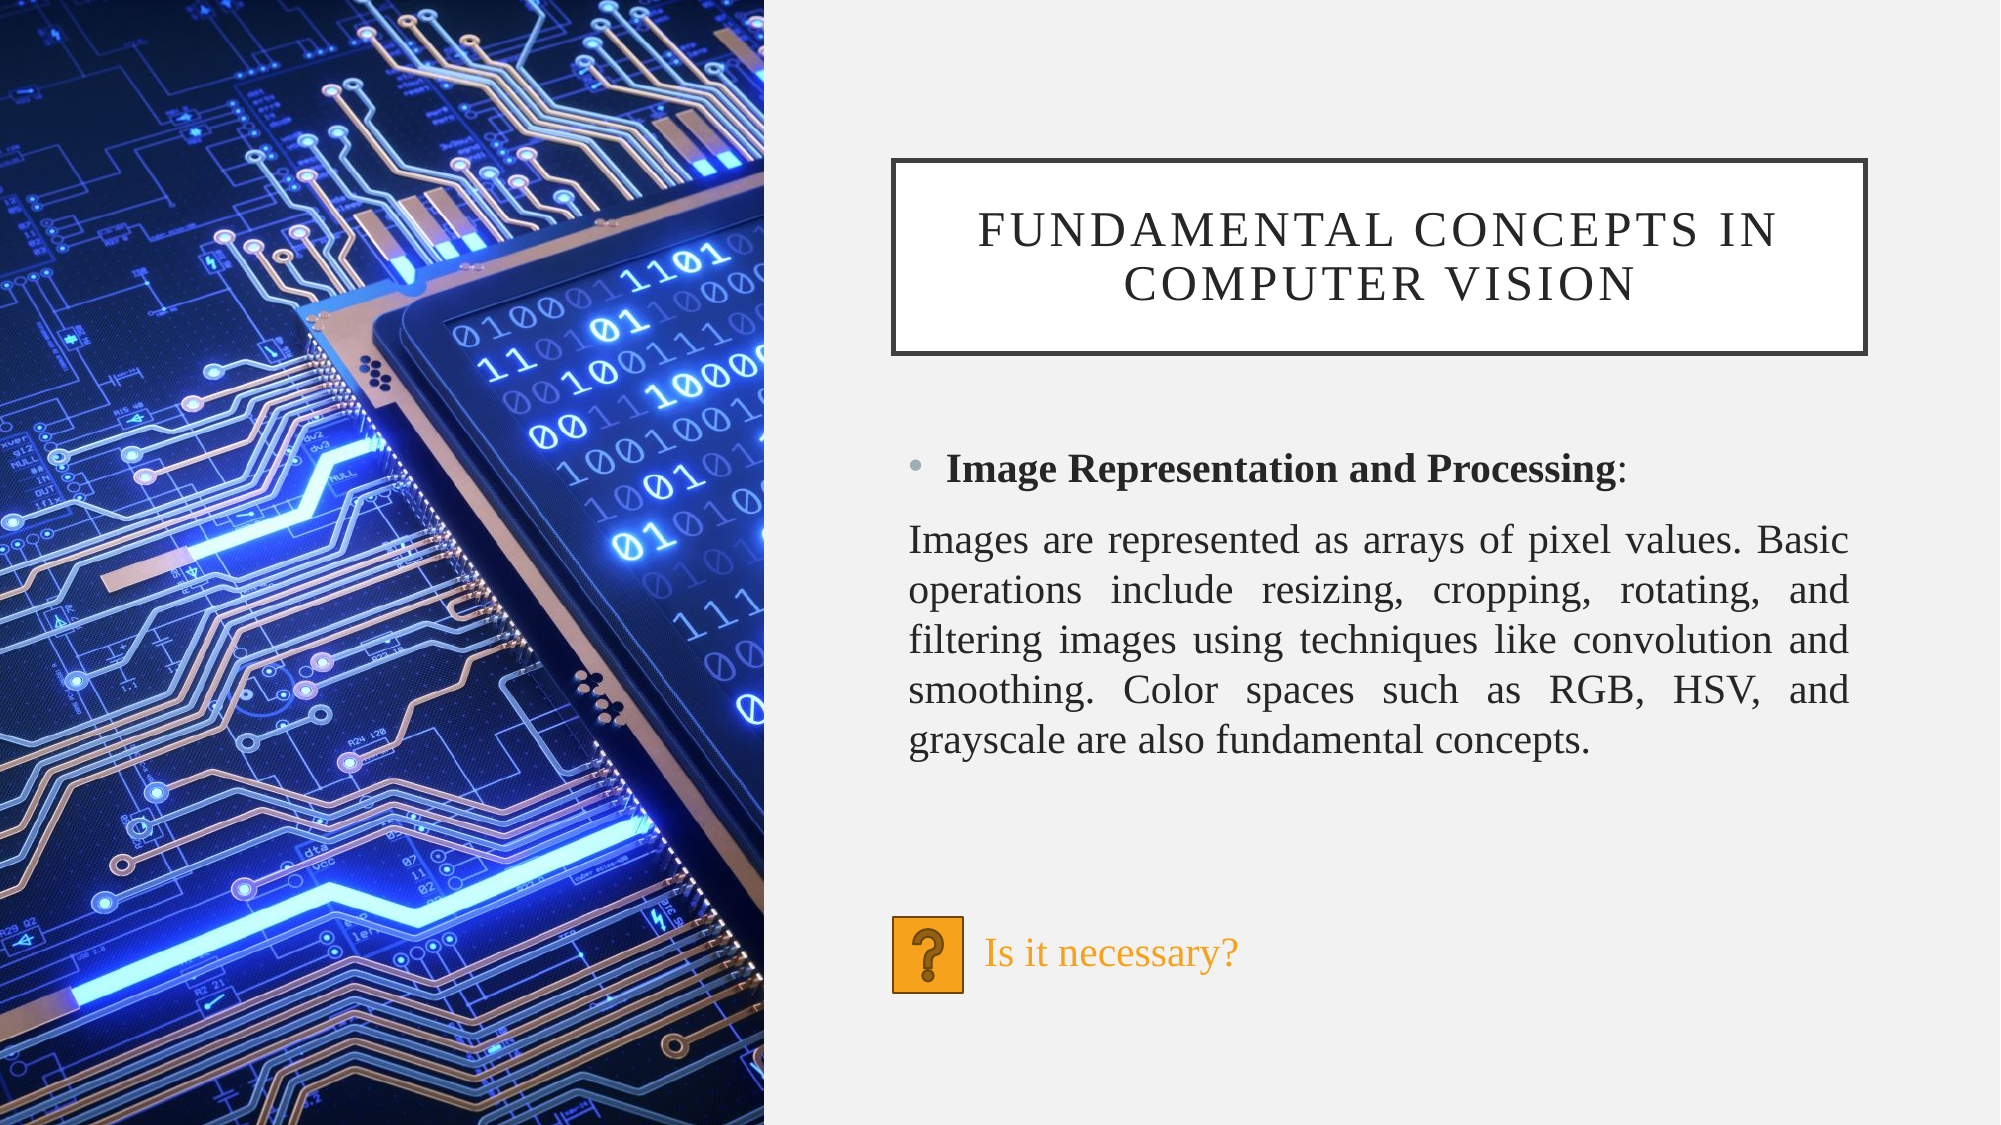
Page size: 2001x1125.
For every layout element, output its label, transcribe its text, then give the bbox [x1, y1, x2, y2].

title Fundamental Concepts in Computer Vision [891, 158, 1868, 356]
text_box Is it necessary? [969, 917, 1298, 983]
text_box [892, 916, 964, 994]
list Image Representation and Processing: Images are represented as arrays of pixel values. Basic operations include resizing, cropping, rotating, and filtering images using techniques like convolution and smoothing. Color spaces such as RGB, HSV, and grayscale are also fundamental concepts. [893, 433, 1866, 968]
picture [0, 0, 764, 1125]
